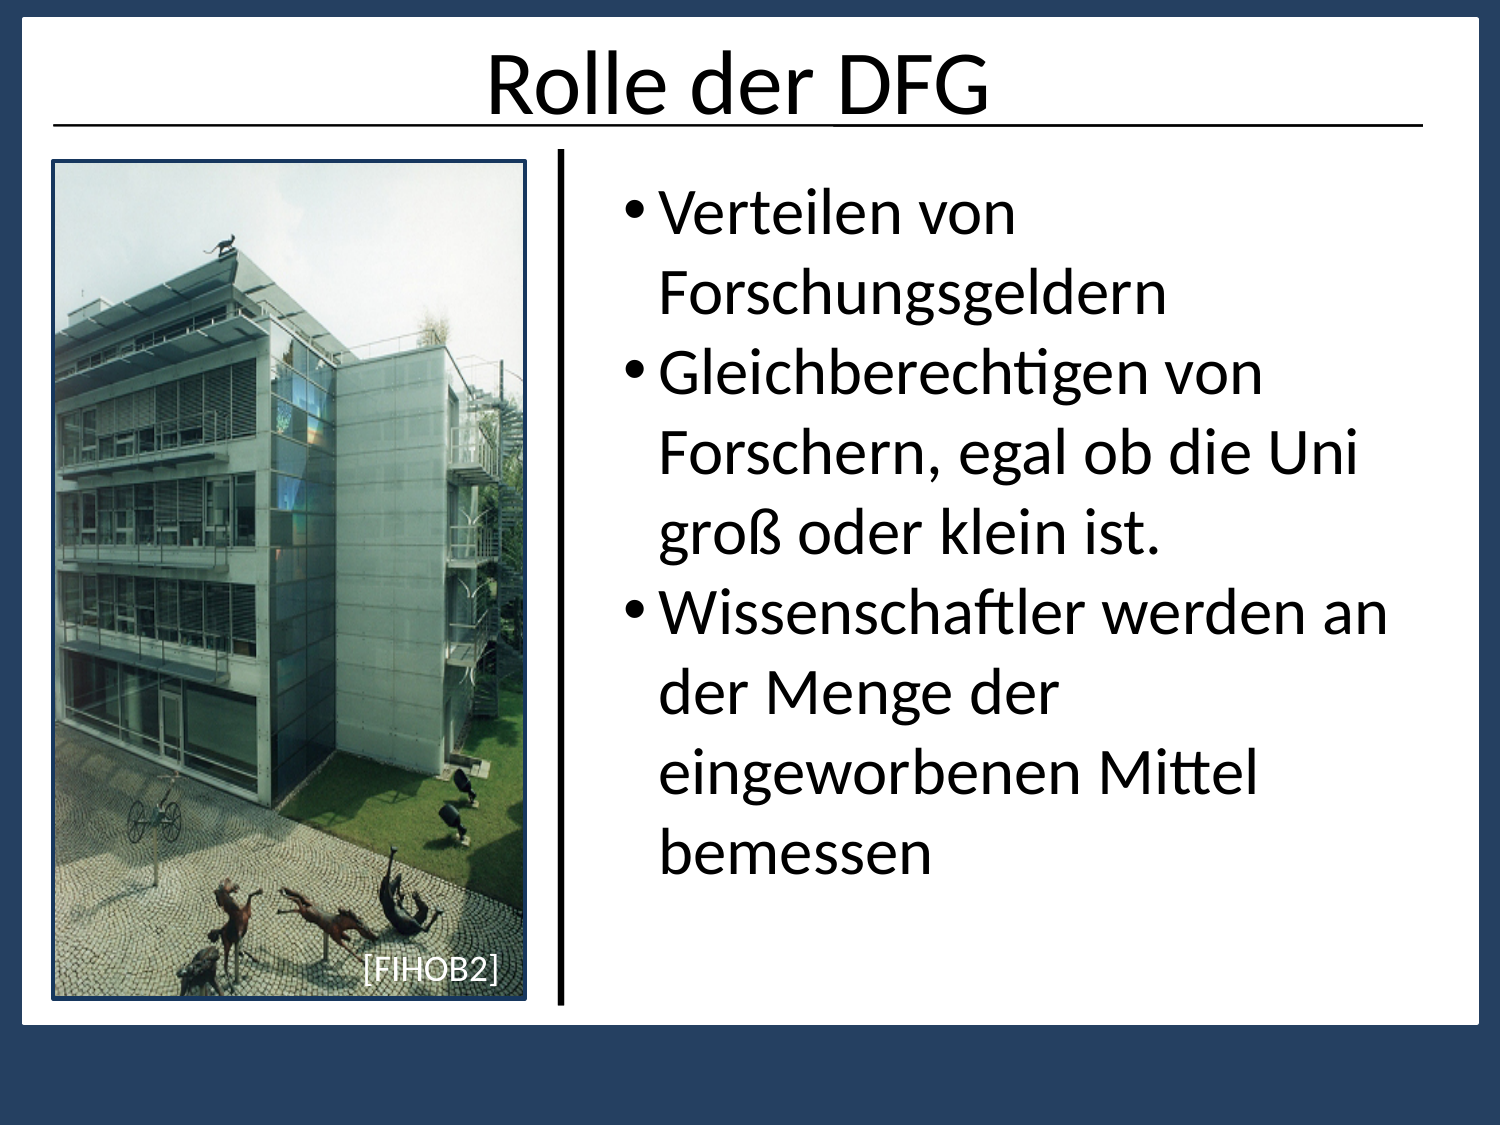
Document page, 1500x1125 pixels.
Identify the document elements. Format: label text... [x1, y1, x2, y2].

text_box Verteilen von Forschungsgeldern Gleichberechtigen von Forschern, egal ob die Uni groß oder klein ist. Wissenschaftler werden an der Menge der eingeworbenen Mittel bemessen [608, 160, 1425, 988]
text_box [FIHOB2] [530, 936, 534, 997]
picture [55, 160, 526, 999]
text_box Rolle der DFG [53, 30, 1425, 126]
